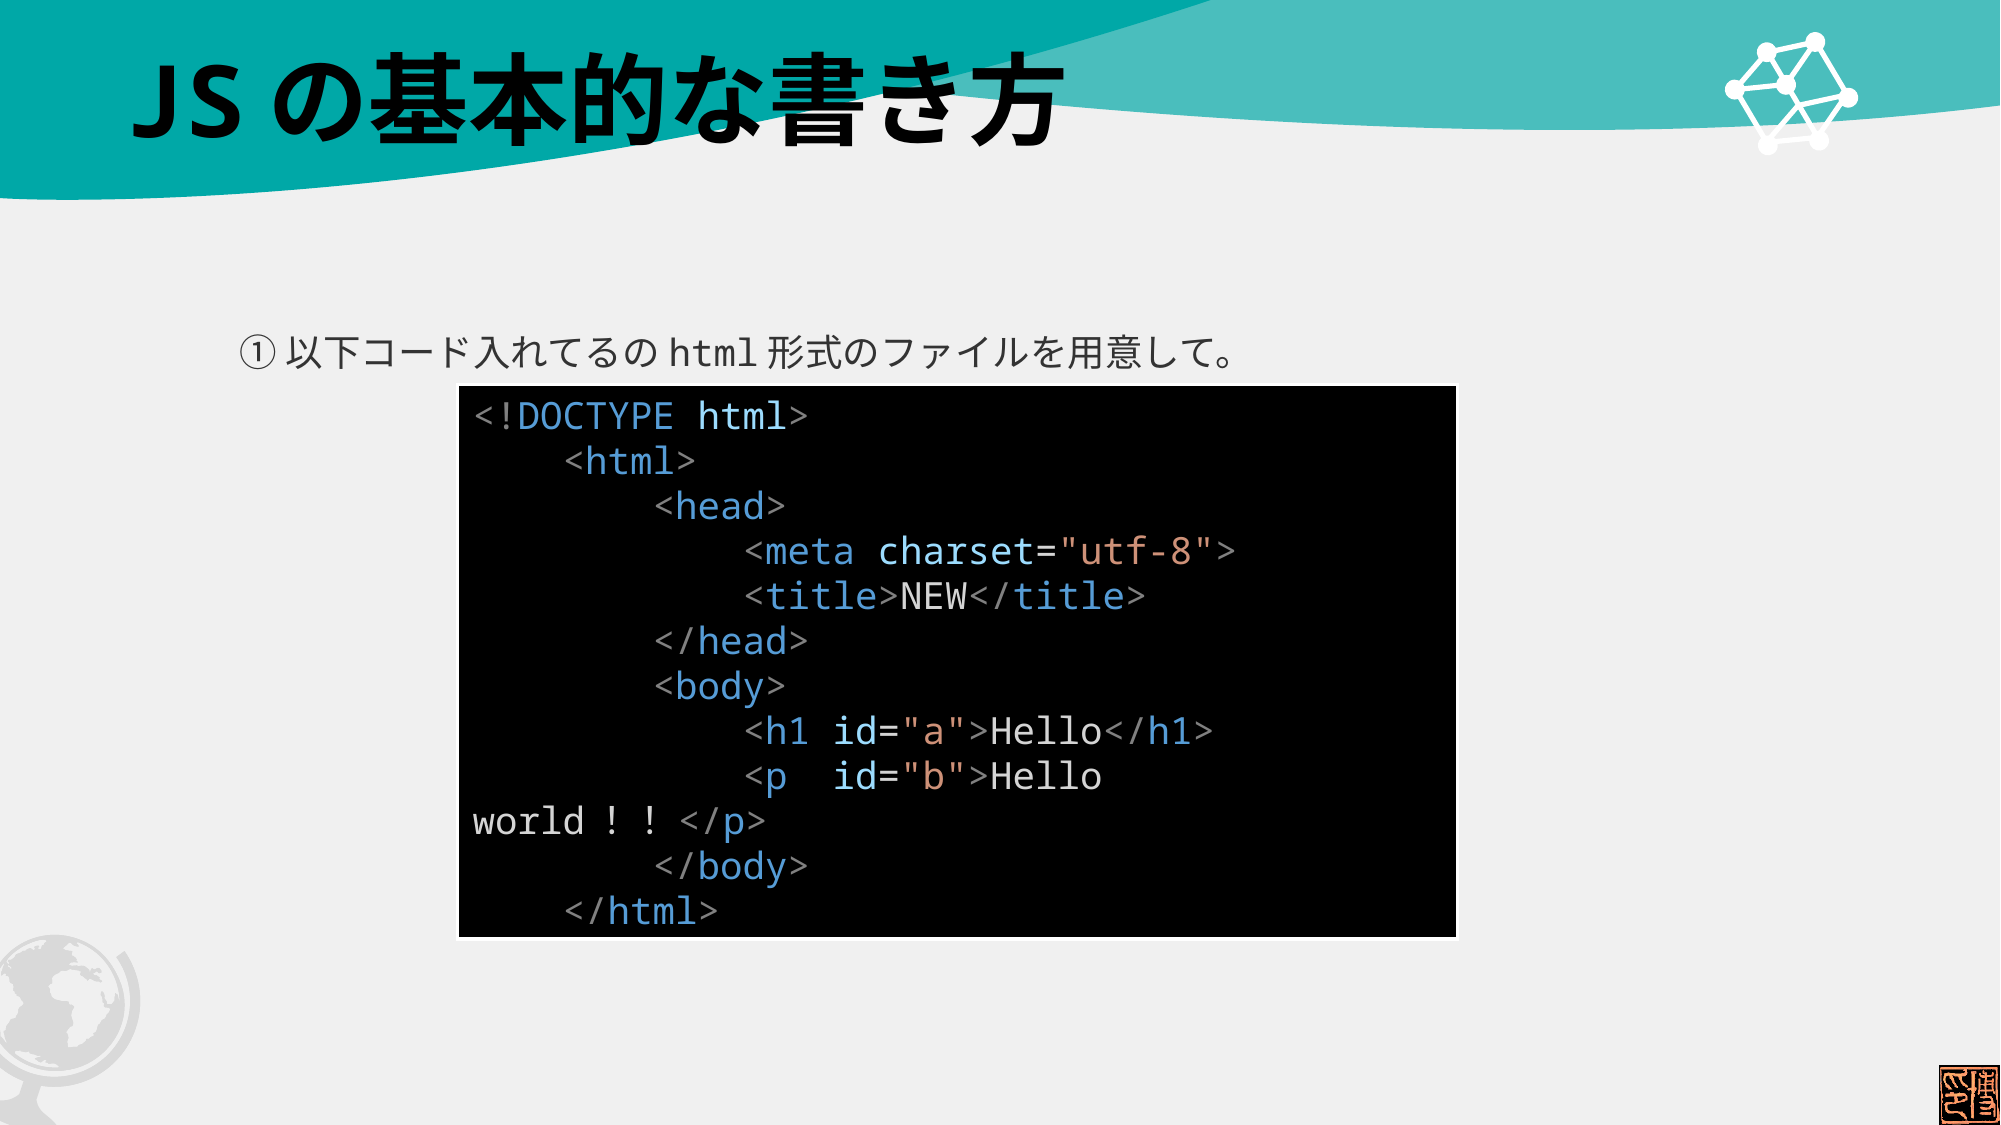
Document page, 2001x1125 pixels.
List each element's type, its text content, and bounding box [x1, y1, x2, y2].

text_box <!DOCTYPE html> <html> <head> <meta charset="utf-8"> <title>NEW</title> </head> <body> <h1 id="a">Hello</h1> <p id="b">Hello world！！</p> </body> </html> [456, 383, 1459, 941]
text_box ①以下コード入れてるのhtml形式のファイルを用意して。 [224, 321, 1268, 382]
picture [1939, 1065, 2000, 1125]
title JSの基本的な書き方 [109, 0, 1890, 167]
